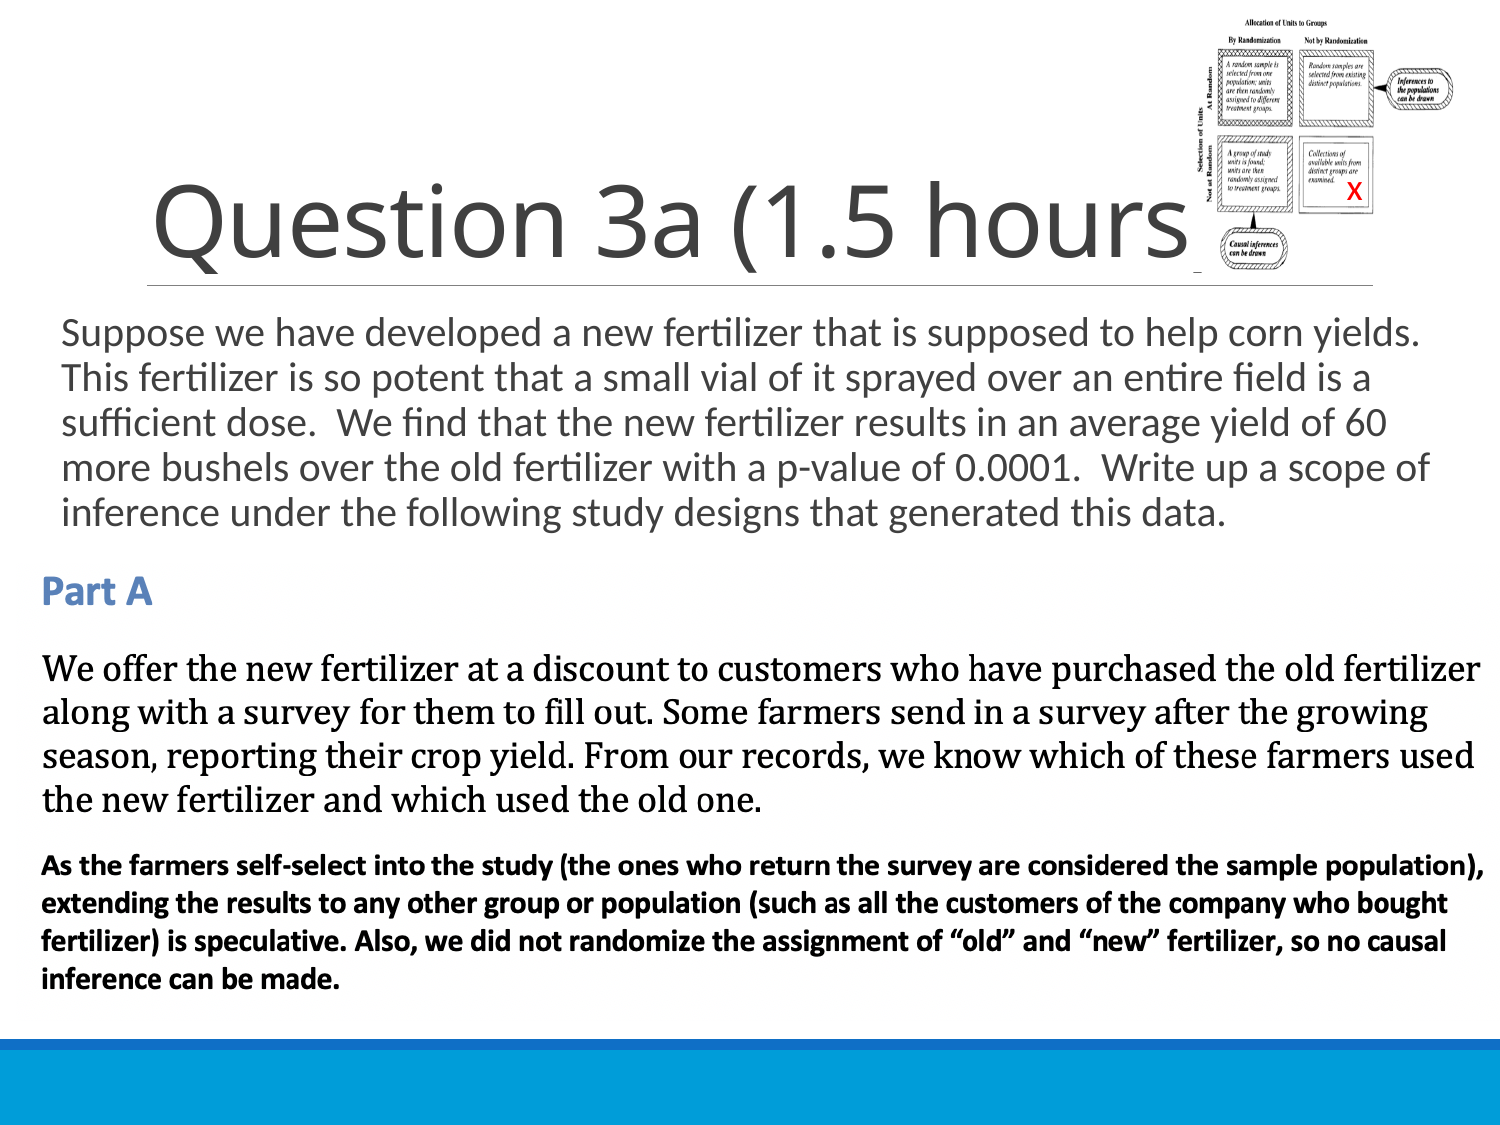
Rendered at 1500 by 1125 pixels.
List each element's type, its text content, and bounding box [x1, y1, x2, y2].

picture [16, 550, 1500, 1022]
list Suppose we have developed a new fertilizer that is supposed to help corn yields. This fertilizer is so potent that a small vial of it sprayed over an entire field is a sufficient dose. We find that the new fertilizer results in an average yield of 60 more bushels over the old fertilizer with a p-value of 0.0001. Write up a scope of inference under the following study designs that generated this data. [46, 302, 1488, 547]
picture [1192, 15, 1455, 273]
title Question 3a (1.5 hours) [135, 47, 1373, 285]
